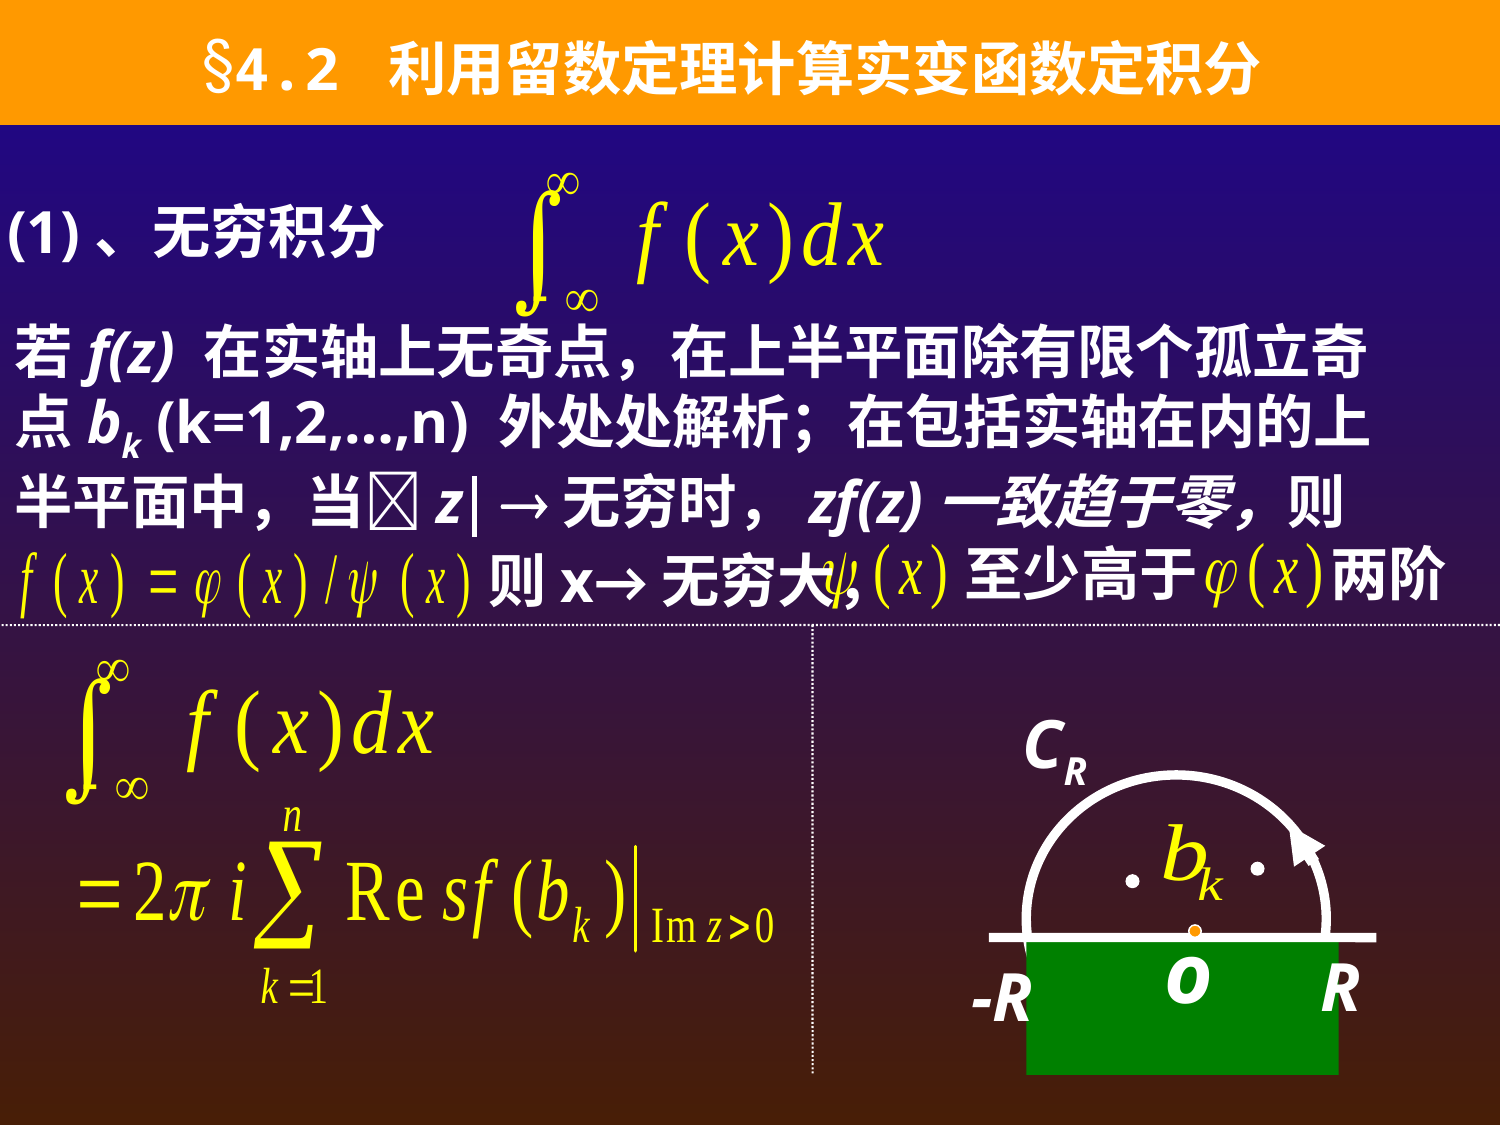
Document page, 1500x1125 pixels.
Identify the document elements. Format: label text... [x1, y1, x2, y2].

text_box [949, 699, 1381, 1075]
text_box (1)、无穷积分 [0, 187, 401, 273]
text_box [487, 137, 900, 330]
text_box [817, 528, 962, 621]
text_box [37, 630, 450, 817]
text_box 至少高于 两阶 [1337, 529, 1488, 615]
text_box 则x→无穷大， [486, 537, 908, 622]
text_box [1196, 527, 1337, 620]
text_box 至少高于 两阶 [962, 543, 1196, 615]
text_box 4.2 利用留数定理计算实变函数定积分 [187, 24, 1350, 110]
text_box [62, 774, 794, 1018]
text_box [0, 0, 1500, 125]
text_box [0, 537, 486, 630]
text_box 若f(z) 在实轴上无奇点，在上半平面除有限个孤立奇点bk (k=1,2,…,n) 外处处解析；在包括实轴在内的上半平面中，当z 无穷时，zf(z)一致趋于零，则 [0, 307, 1388, 543]
